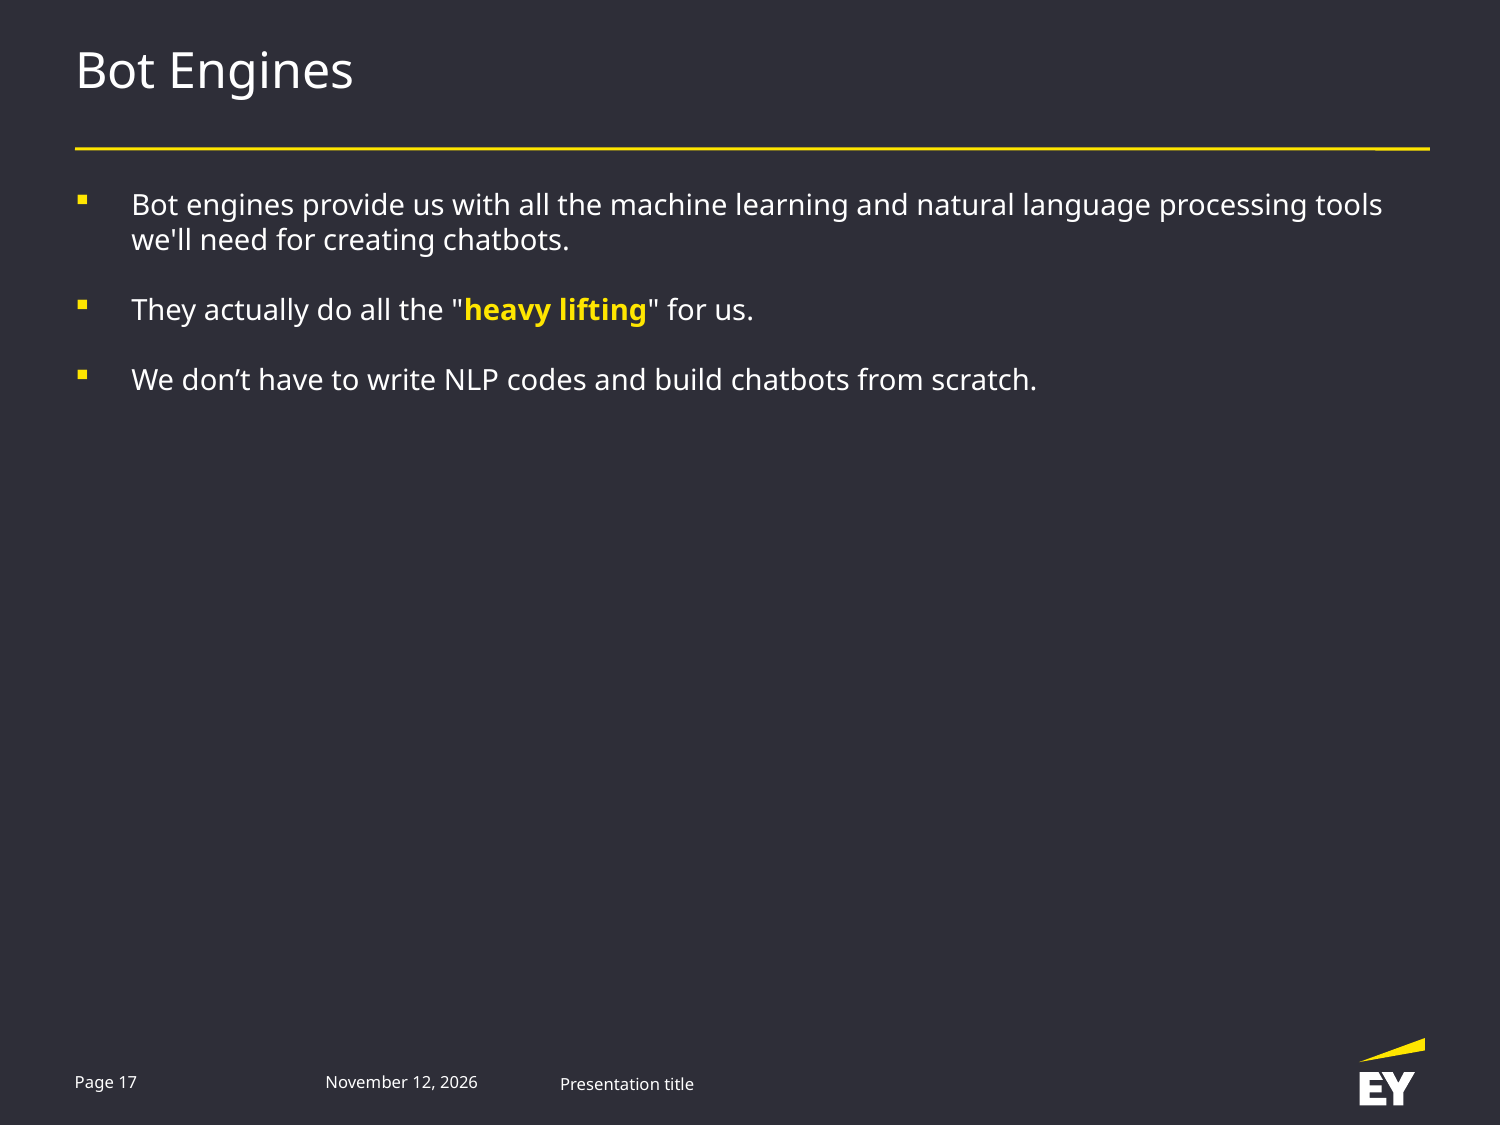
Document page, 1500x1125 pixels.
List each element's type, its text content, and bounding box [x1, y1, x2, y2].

list Bot engines provide us with all the machine learning and natural language processing tools we'll need for creating chatbots. They actually do all the "heavy lifting" for us. We don’t have to write NLP codes and build chatbots from scratch. [75, 186, 1425, 347]
title Bot Engines [75, 48, 1425, 146]
